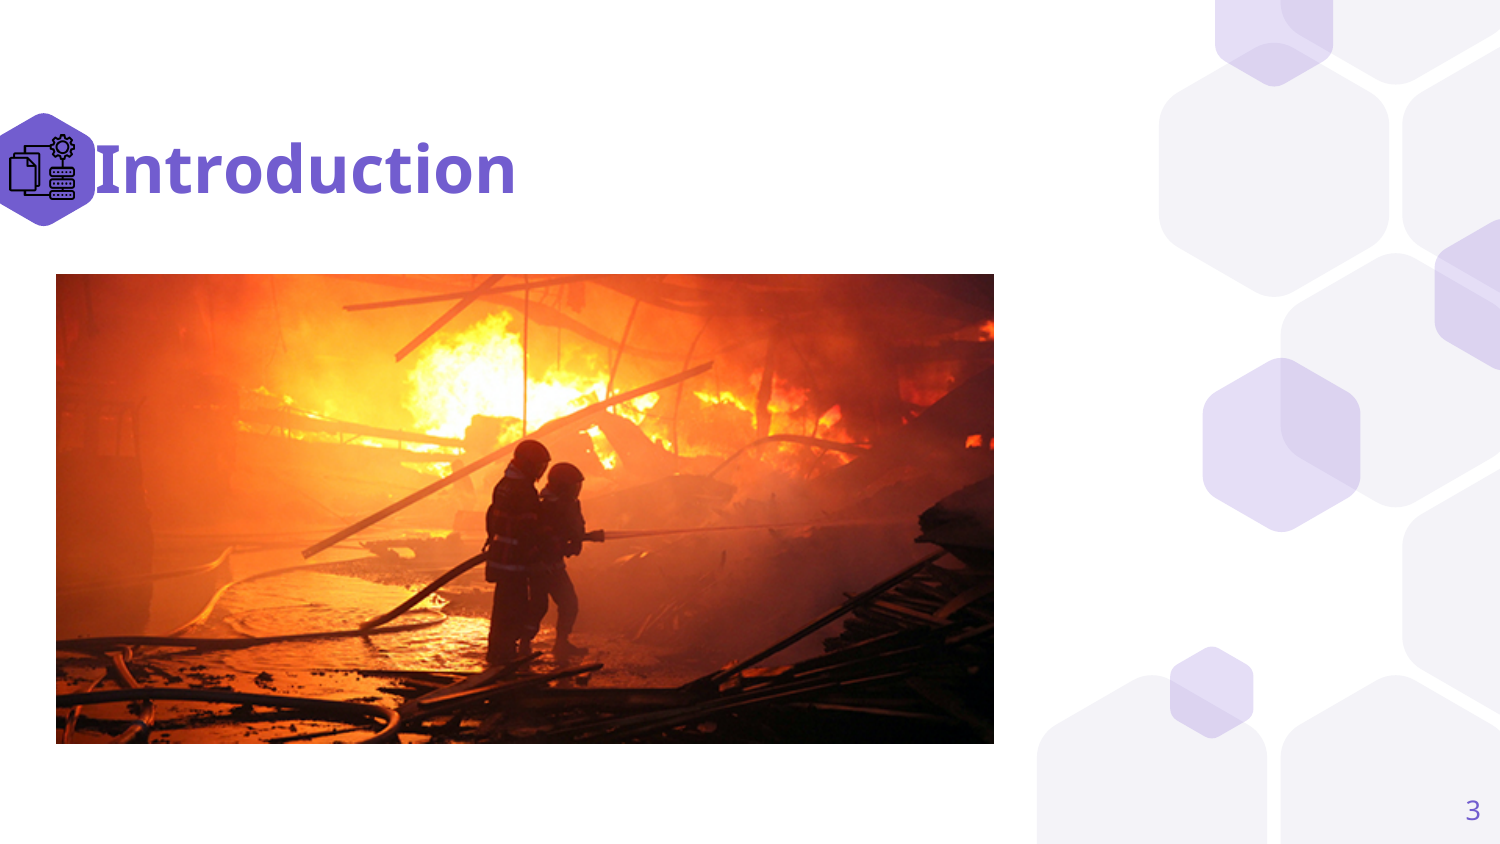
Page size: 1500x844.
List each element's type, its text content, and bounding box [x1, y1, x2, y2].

picture [9, 134, 75, 200]
slide_number 3 [1391, 779, 1482, 844]
picture [56, 274, 994, 744]
title Introduction [95, 139, 1082, 205]
